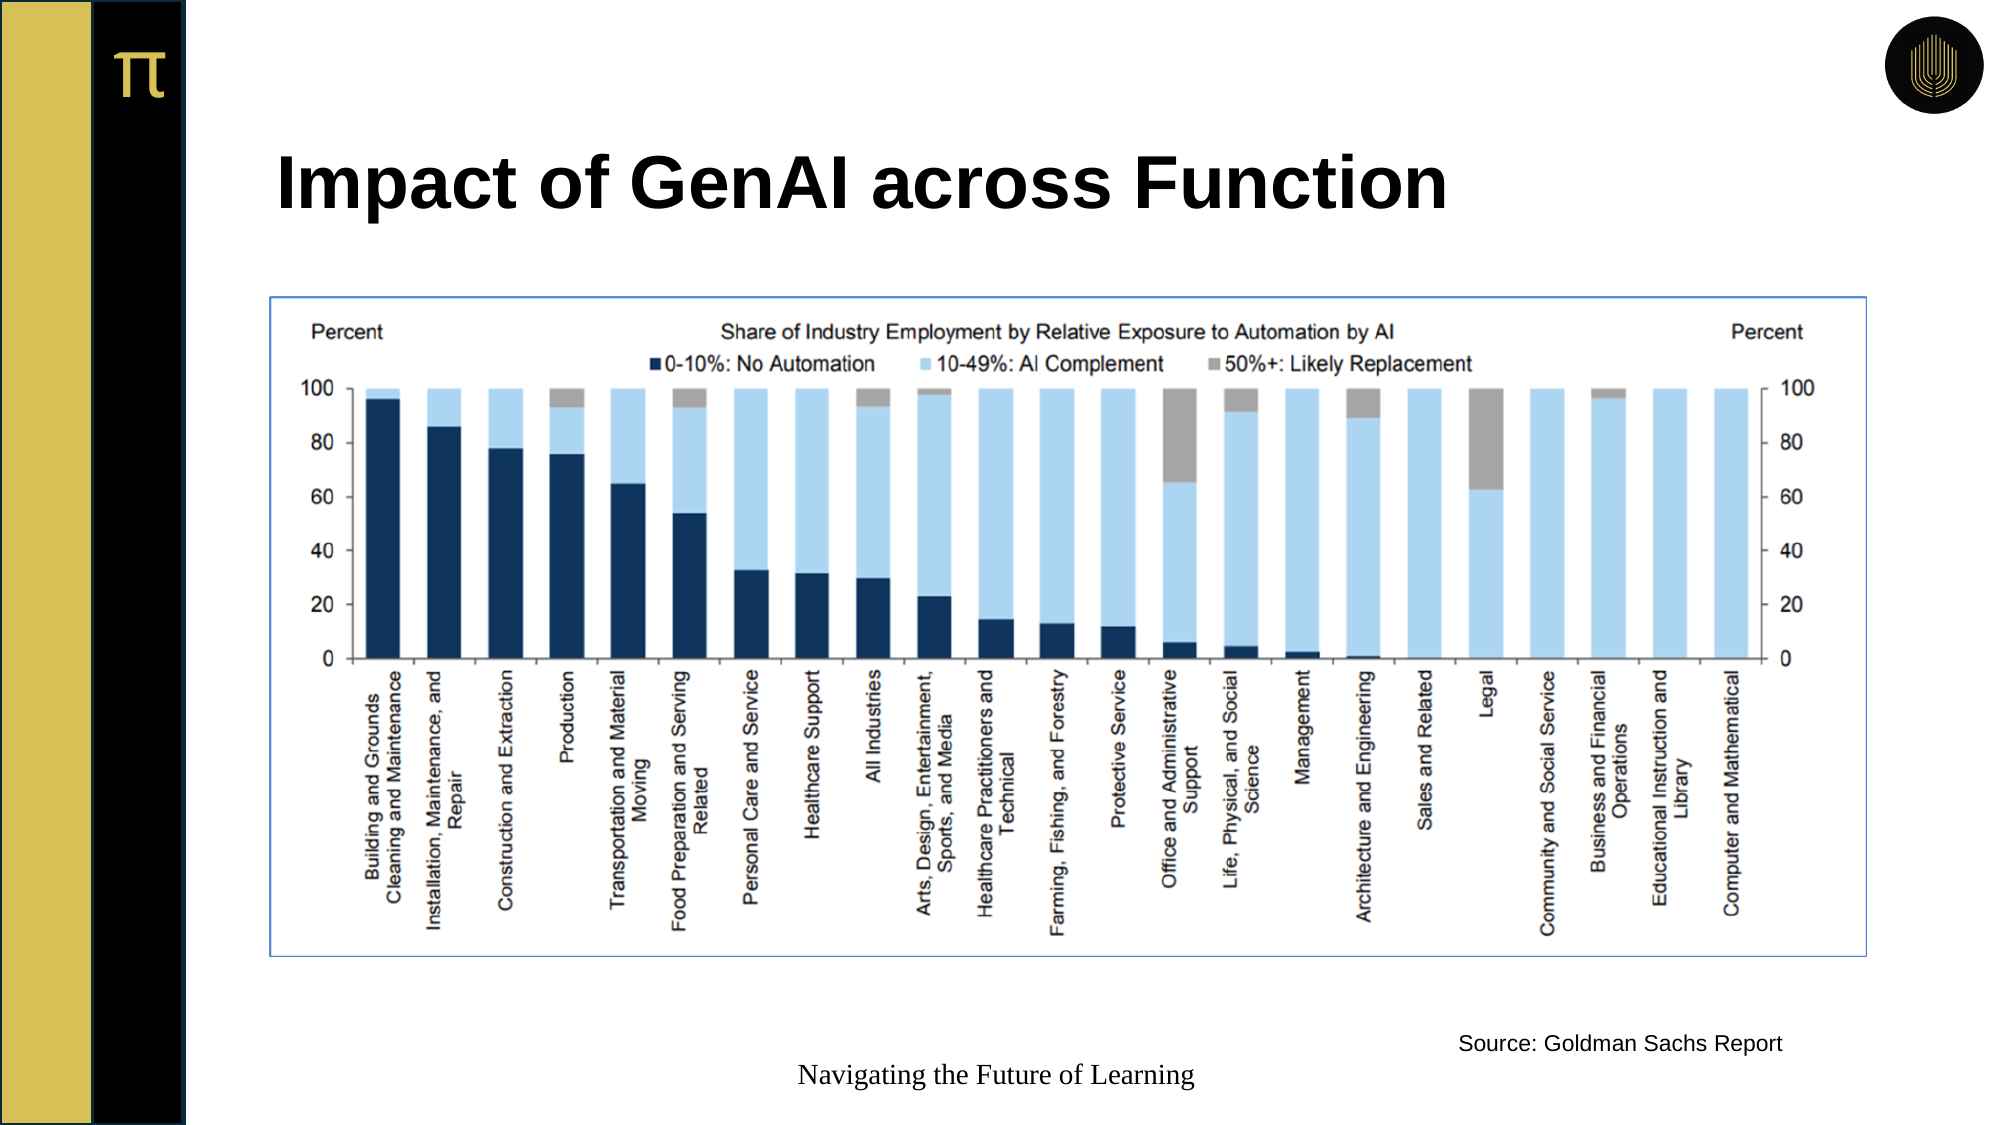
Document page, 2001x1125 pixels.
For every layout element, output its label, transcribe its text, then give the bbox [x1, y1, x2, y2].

text_box [91, 0, 184, 1125]
picture [1837, 0, 2000, 165]
text_box π [98, 7, 172, 122]
text_box [0, 0, 91, 1125]
picture [268, 294, 1867, 957]
footer Navigating the Future of Learning [662, 1042, 1338, 1103]
text_box Source: Goldman Sachs Report [1443, 1013, 1893, 1067]
text_box Impact of GenAI across Function [261, 29, 1867, 233]
